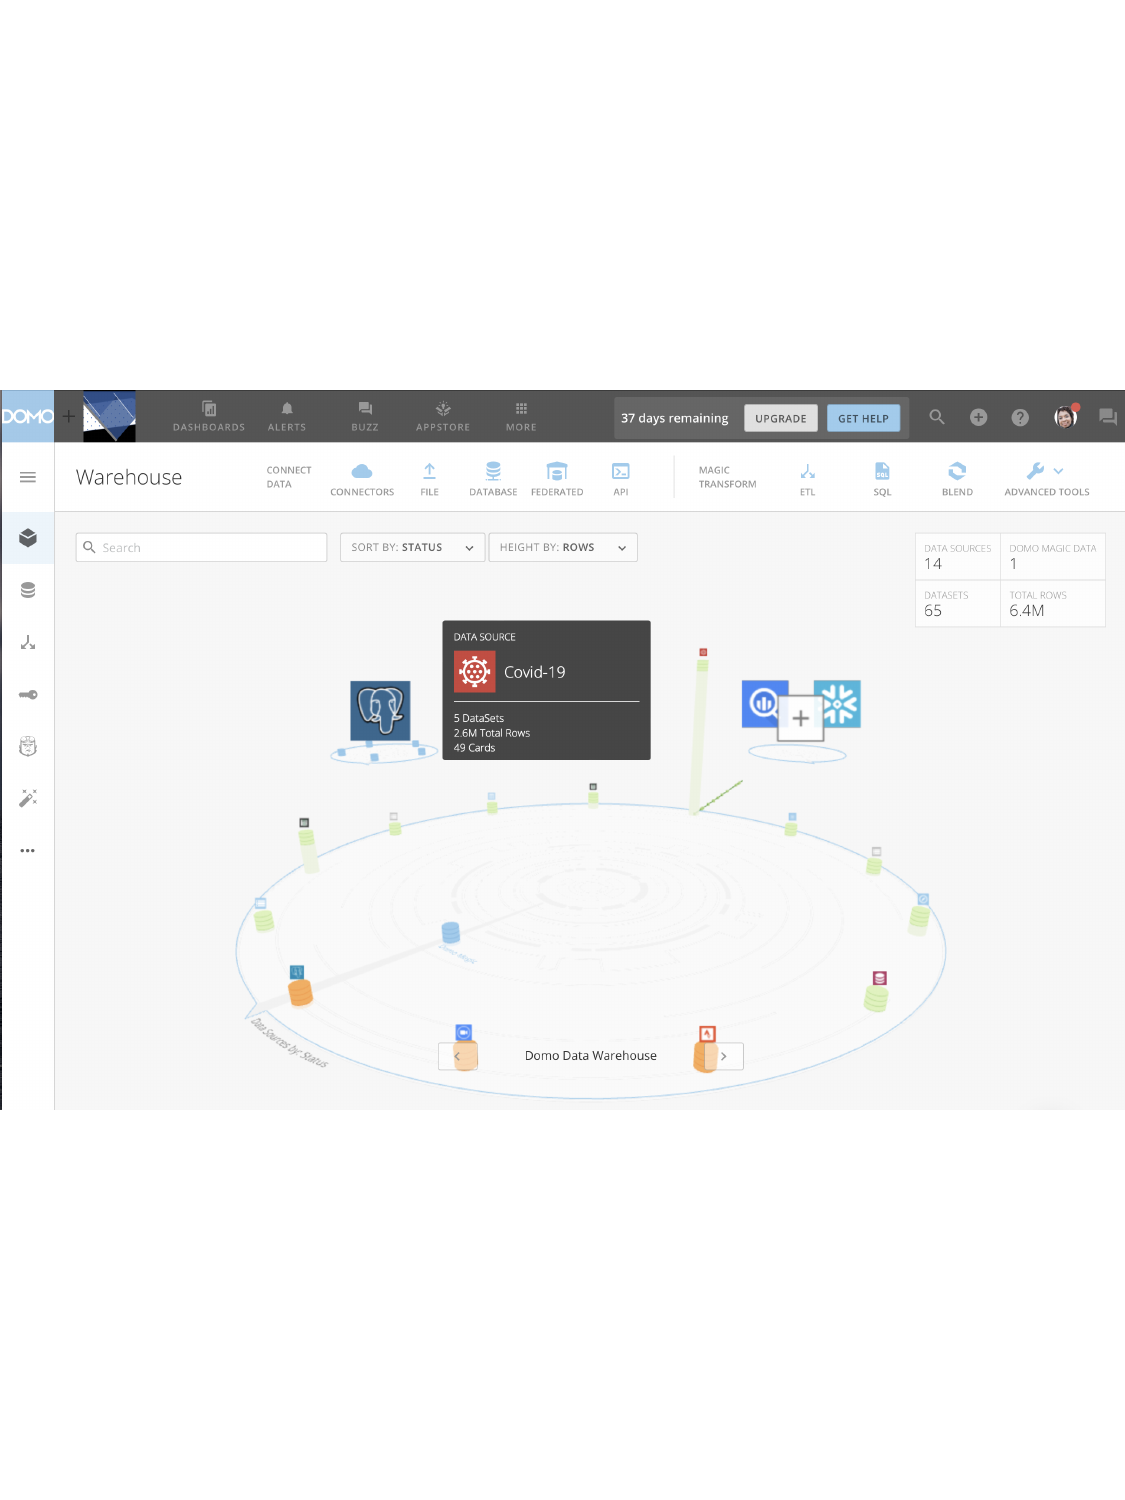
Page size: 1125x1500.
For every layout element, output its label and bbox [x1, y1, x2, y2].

picture [0, 390, 1125, 1110]
